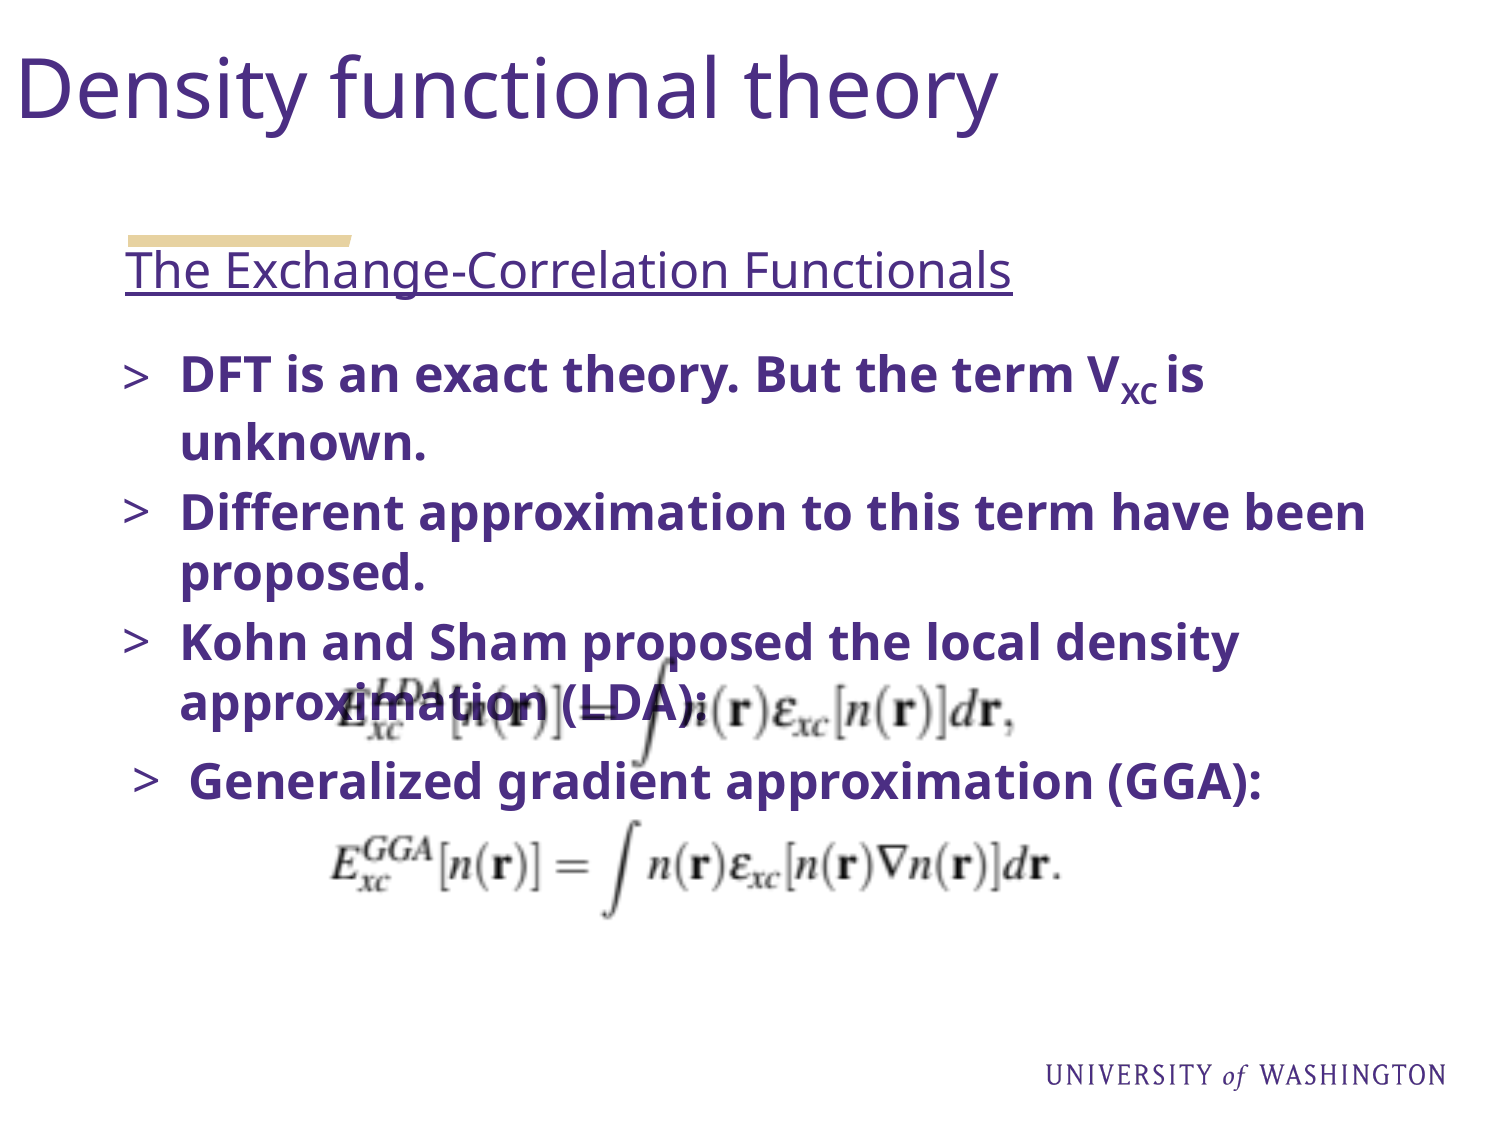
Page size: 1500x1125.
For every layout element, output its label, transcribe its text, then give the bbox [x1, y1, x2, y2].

list Density functional theory [0, 60, 1500, 224]
picture [300, 645, 1029, 776]
list The Exchange-Correlation Functionals [110, 238, 1453, 306]
picture [304, 818, 1105, 936]
text_box Generalized gradient approximation (GGA): [117, 741, 1463, 1099]
list DFT is an exact theory. But the term VXC is unknown. Different approximation to this term have been proposed. Kohn and Sham proposed the local density approximation (LDA): [108, 334, 1453, 692]
